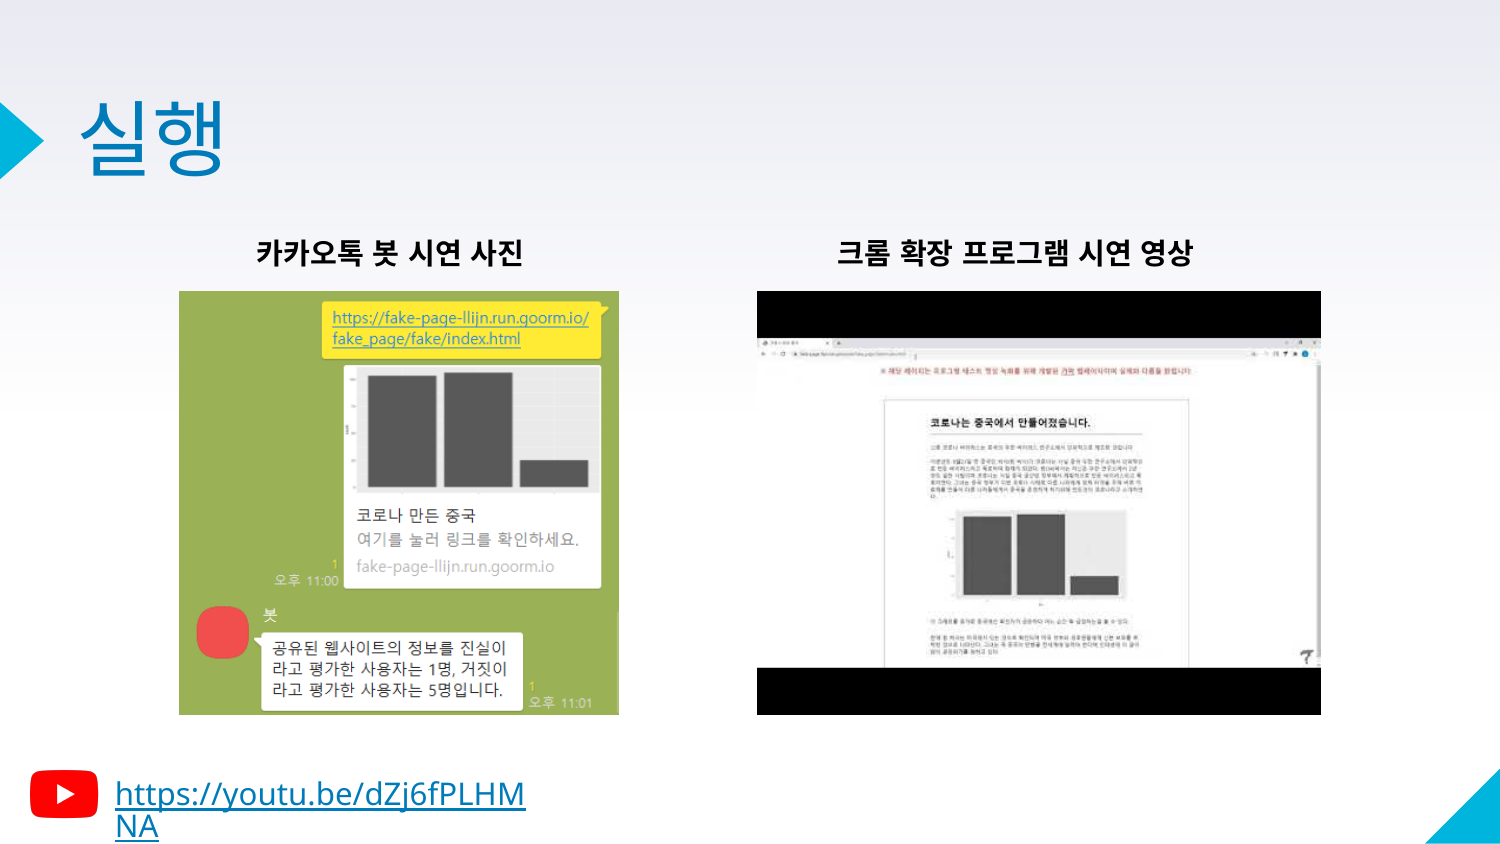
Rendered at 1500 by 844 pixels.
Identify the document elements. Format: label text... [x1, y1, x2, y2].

title 실행 [76, 106, 287, 196]
text_box 카카오톡 봇 시연 사진 [241, 220, 557, 268]
picture [757, 291, 1321, 715]
text_box 크롬 확장 프로그램 시연 영상 [822, 220, 1255, 268]
picture [179, 291, 619, 715]
text_box [757, 212, 1321, 260]
picture [25, 756, 102, 832]
text_box https://youtu.be/dZj6fPLHMNA [105, 759, 560, 829]
